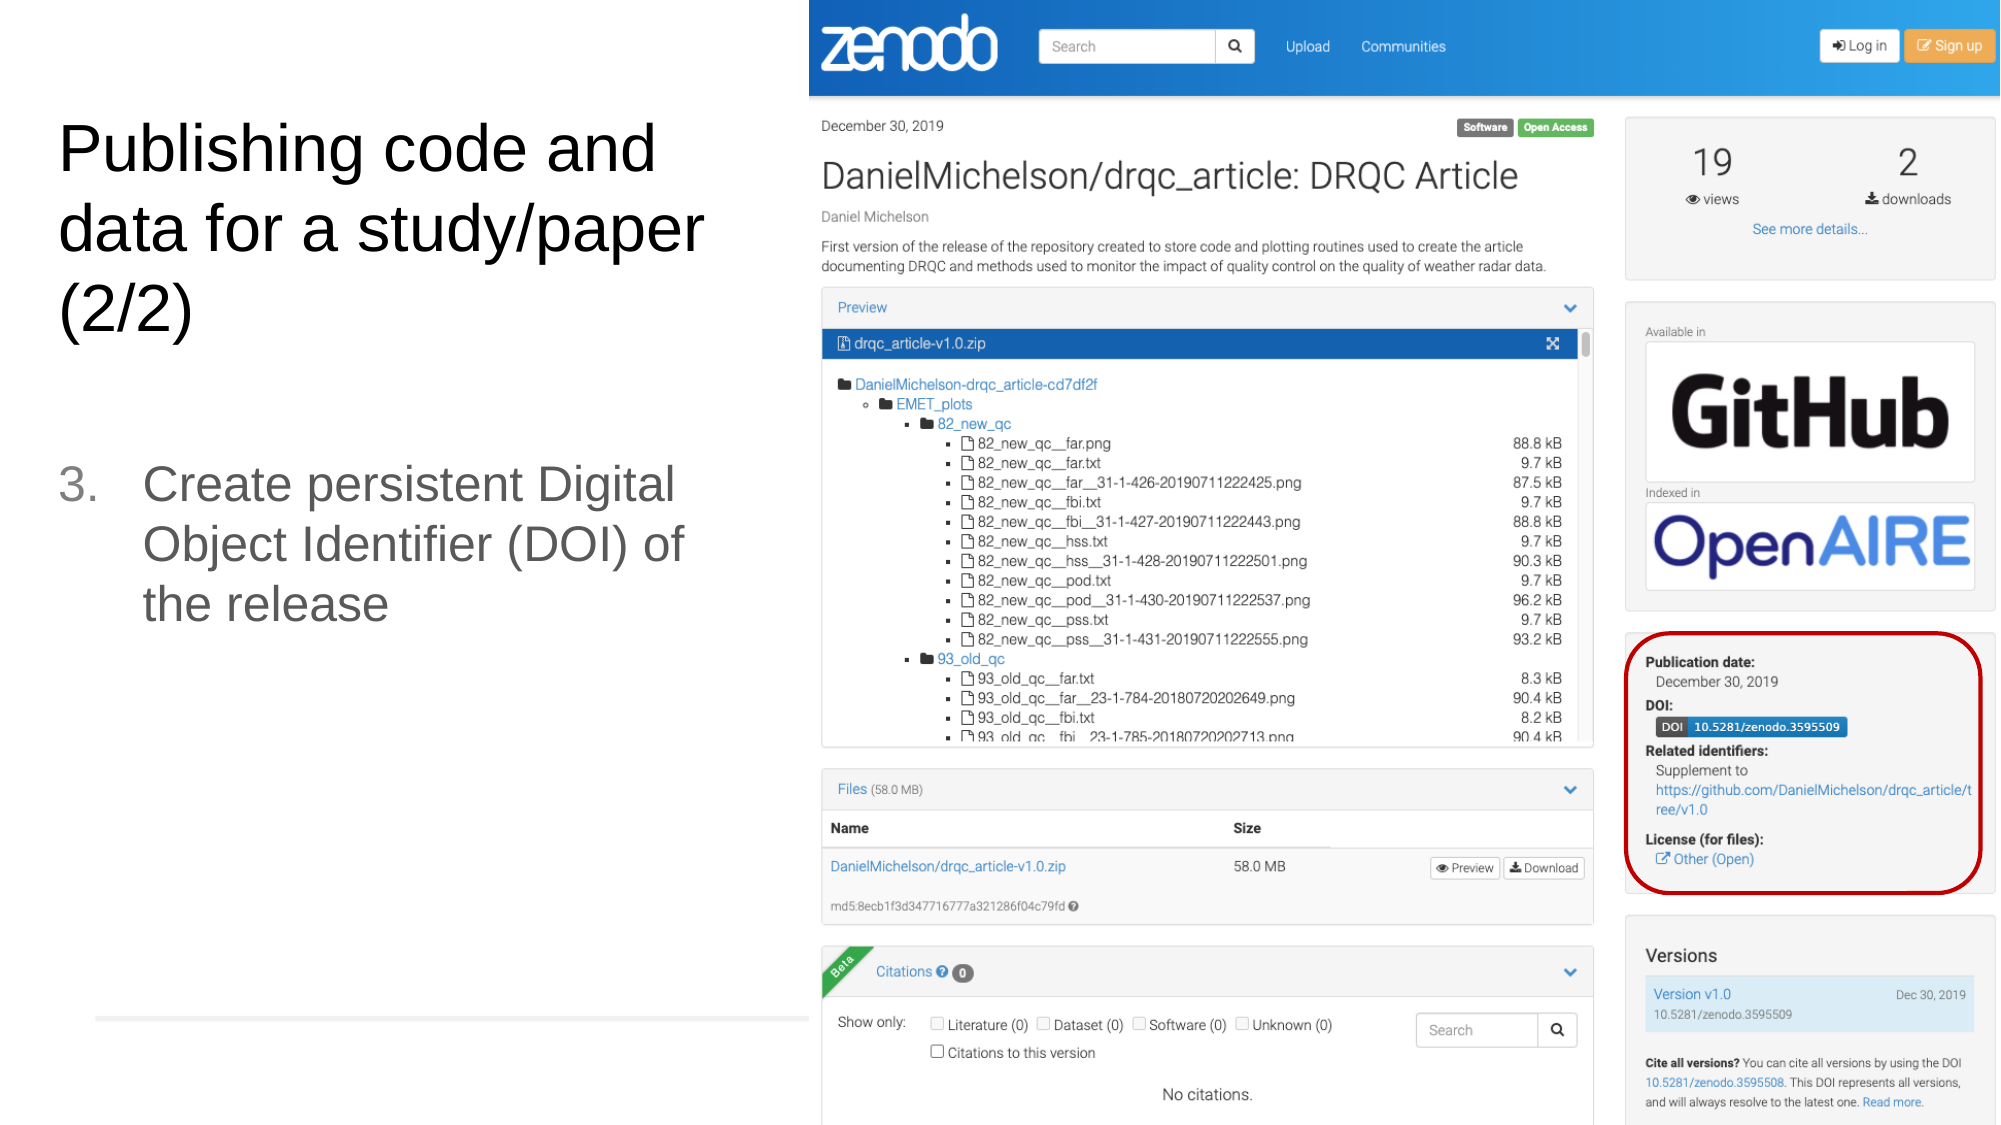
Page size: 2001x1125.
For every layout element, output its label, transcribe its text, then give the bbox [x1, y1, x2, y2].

title Publishing code and data for a study/paper (2/2) [43, 30, 757, 419]
picture [0, 0, 2001, 1125]
list Create persistent Digital Object Identifier (DOI) of the release [43, 444, 757, 870]
